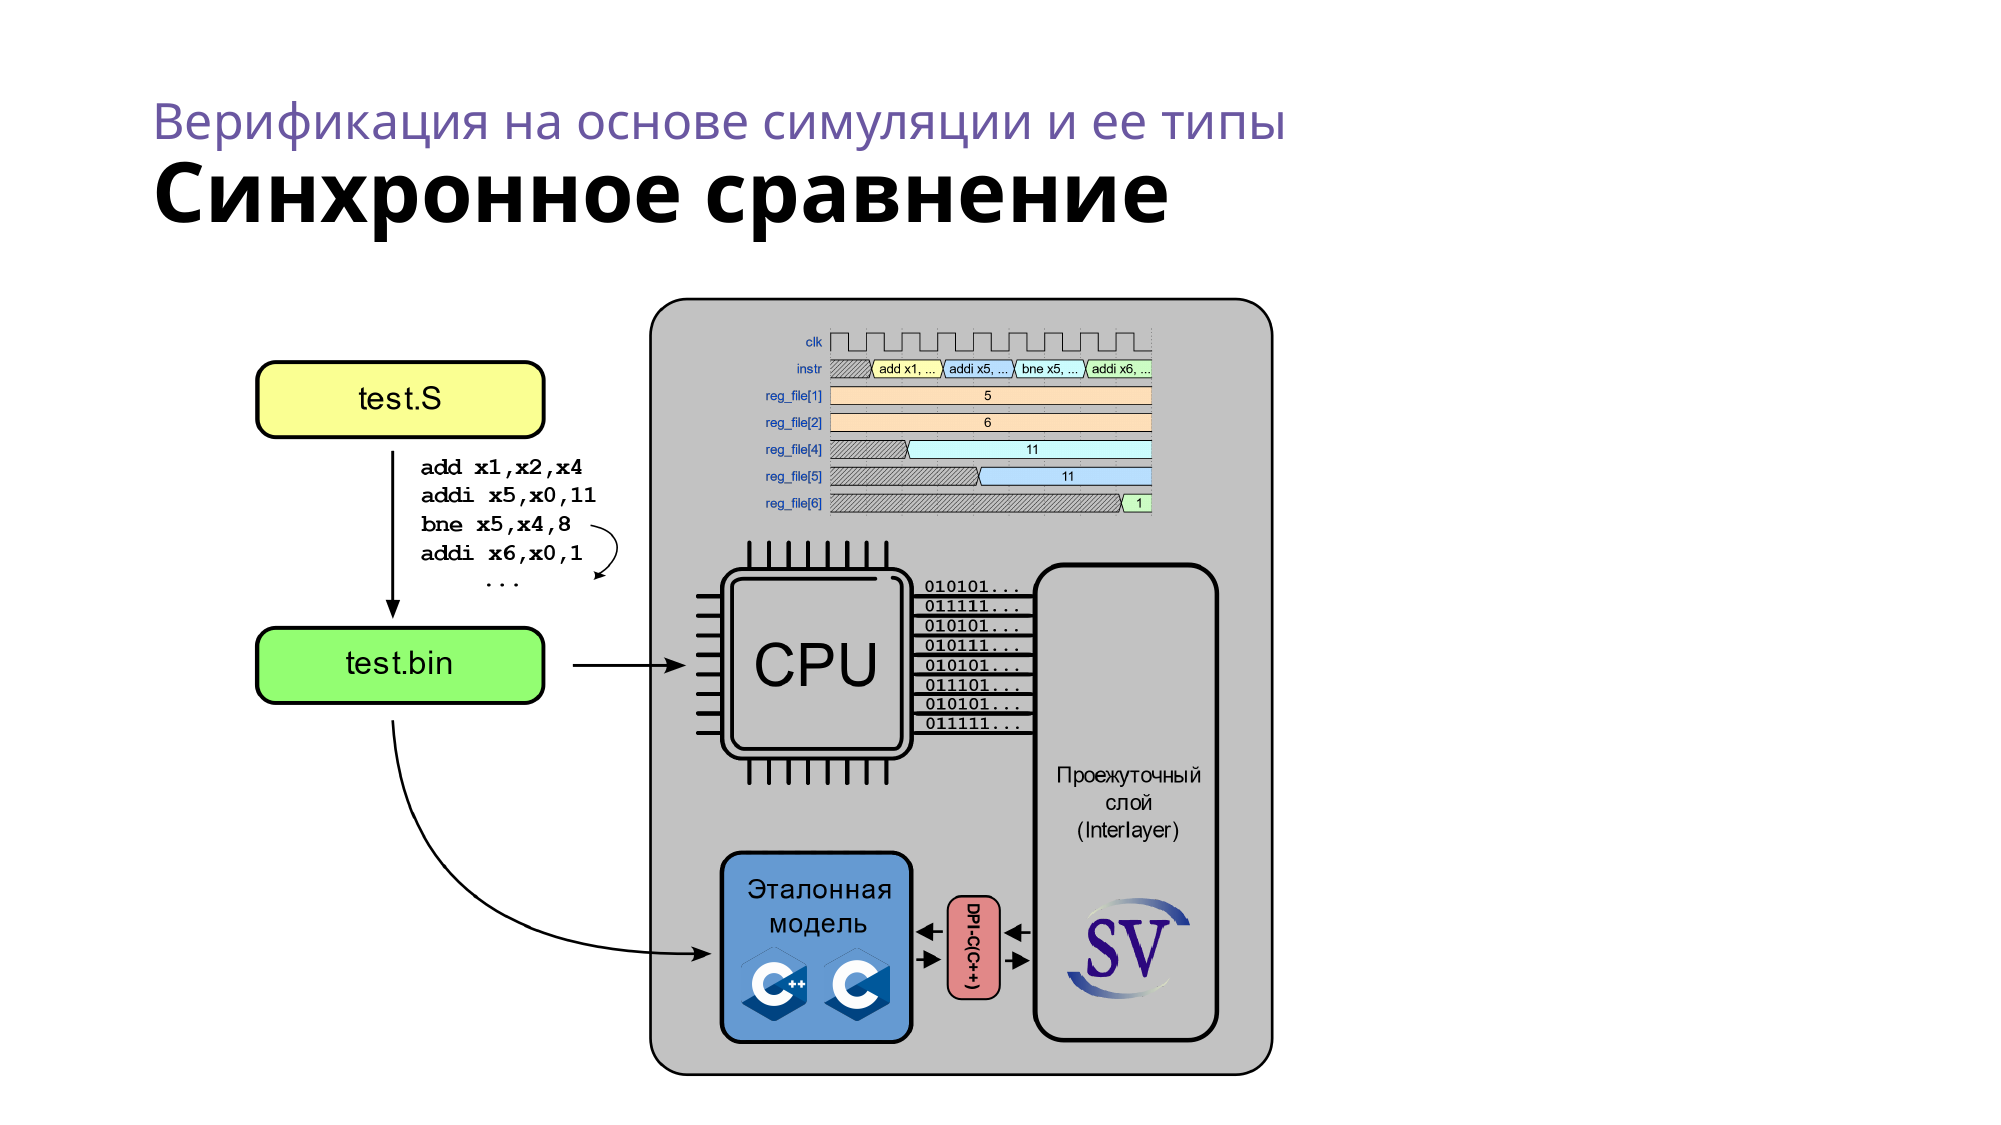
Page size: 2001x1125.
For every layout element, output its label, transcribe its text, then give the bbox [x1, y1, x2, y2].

title Верификация на основе симуляции и ее типы Синхронное сравнение [137, 59, 1863, 278]
picture [165, 204, 1407, 1107]
